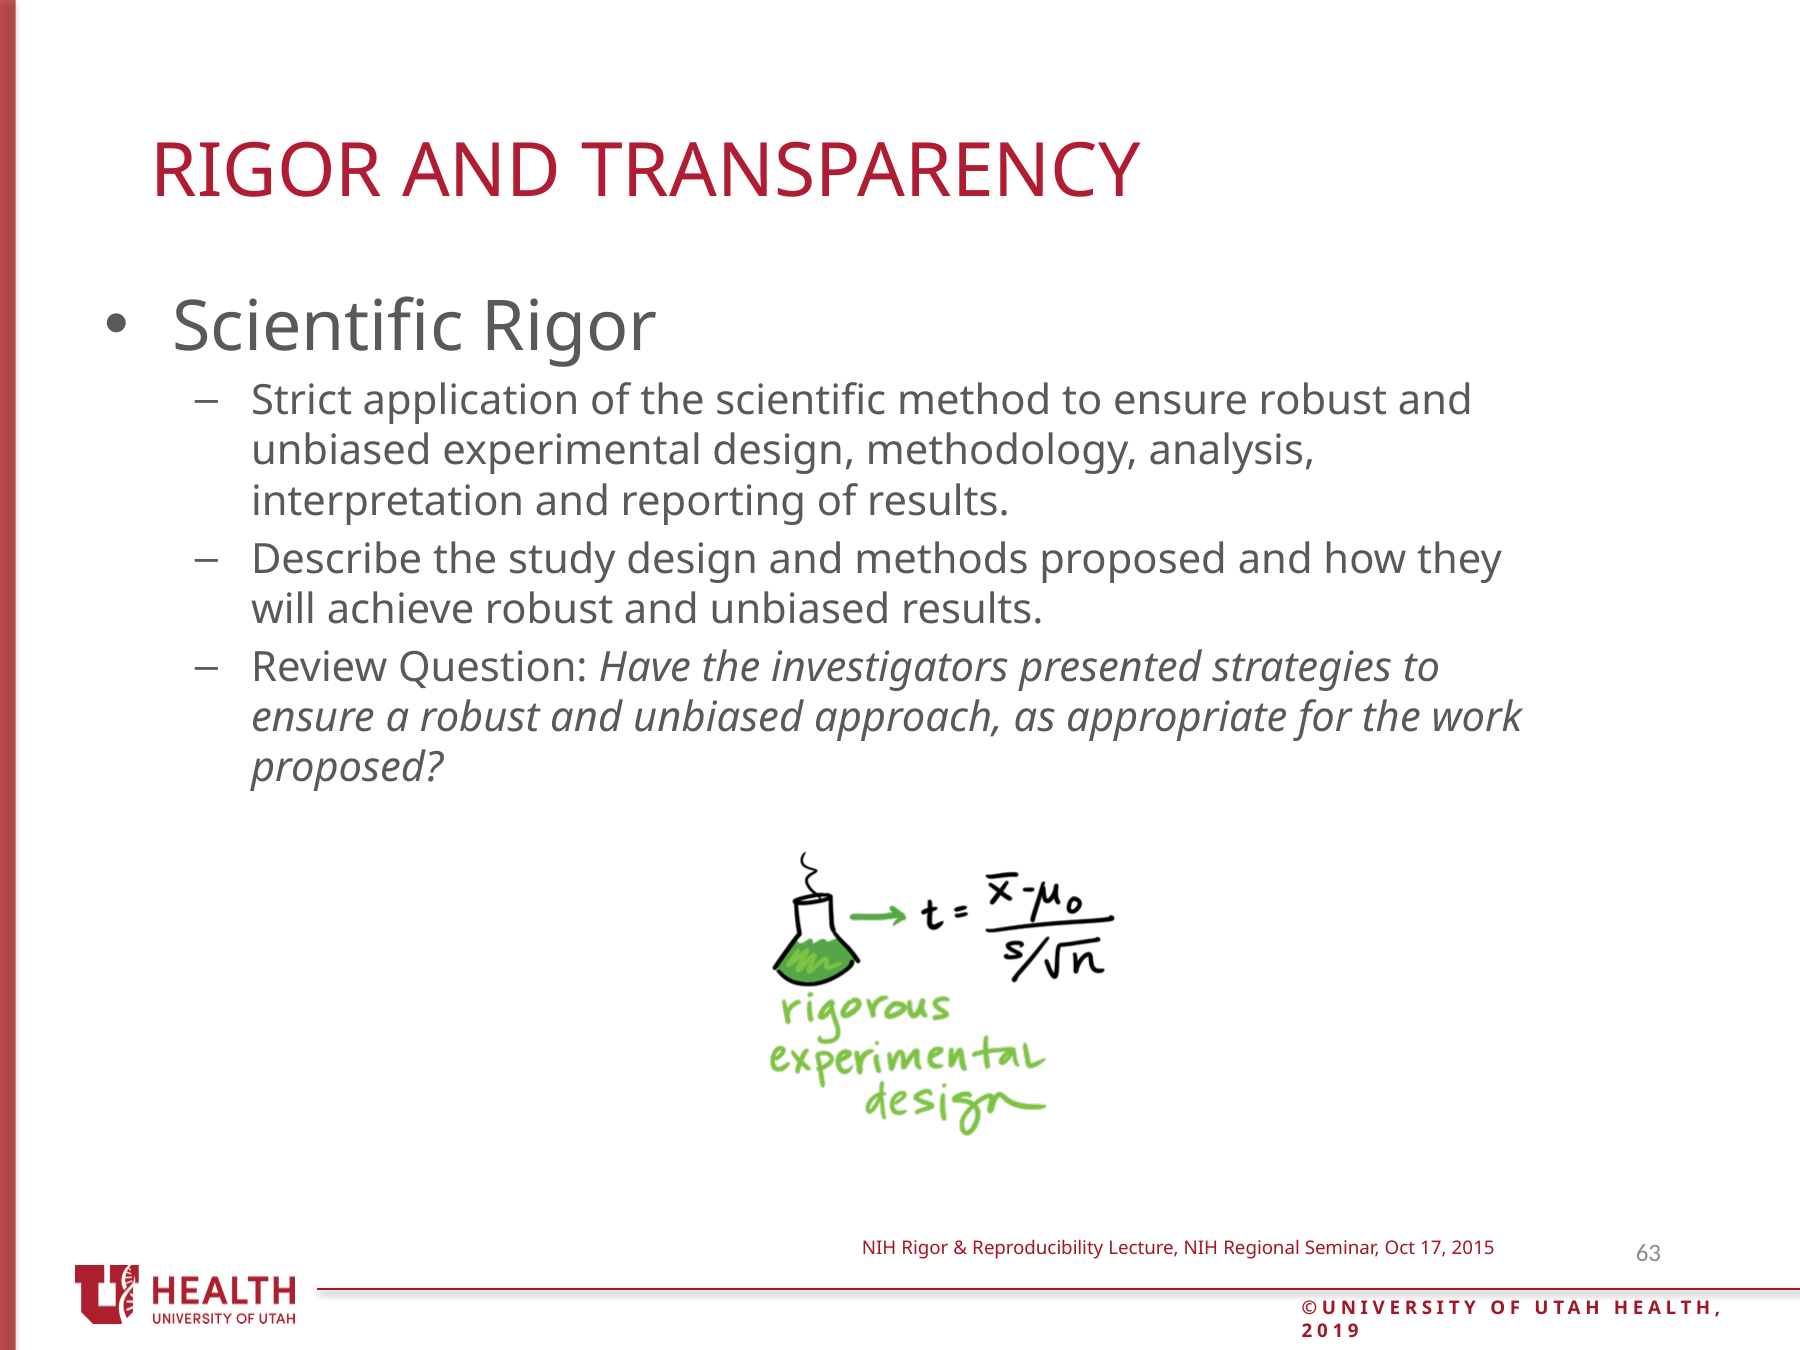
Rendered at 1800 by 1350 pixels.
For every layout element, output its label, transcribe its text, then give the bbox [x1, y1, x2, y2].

picture [688, 748, 1177, 1237]
title Rigor and Transparency [135, 113, 1730, 223]
list Scientific Rigor Strict application of the scientific method to ensure robust and unbiased experimental design, methodology, analysis, interpretation and reporting of results. Describe the study design and methods proposed and how they will achieve robust and unbiased results. Review Question: Have the investigators presented strategies to ensure a robust and unbiased approach, as appropriate for the work proposed? [89, 273, 1565, 1185]
list NIH Rigor & Reproducibility Lecture, NIH Regional Seminar, Oct 17, 2015 [847, 1228, 1800, 1289]
picture [75, 1265, 295, 1324]
slide_number 63 [1271, 1215, 1677, 1288]
